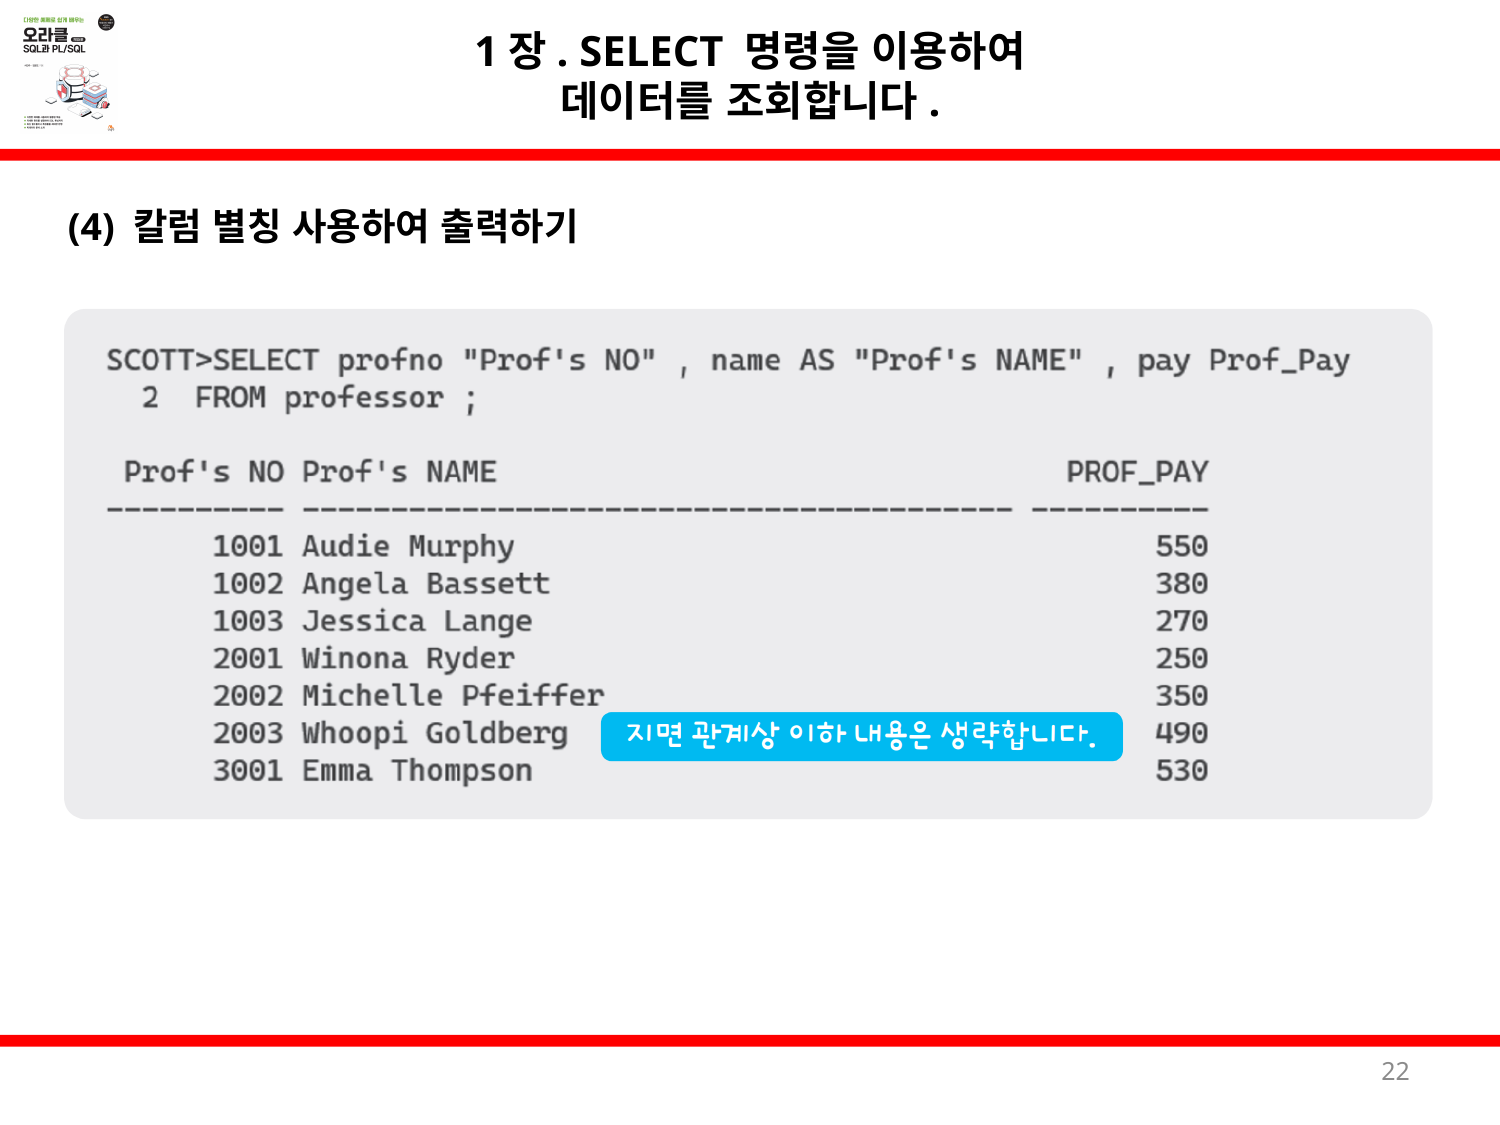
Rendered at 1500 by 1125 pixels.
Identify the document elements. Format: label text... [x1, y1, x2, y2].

text_box (4) 칼럼 별칭 사용하여 출력하기 [51, 182, 752, 269]
text_box 1장. SELECT 명령을 이용하여 데이터를 조회합니다. [252, 0, 1260, 151]
picture [19, 12, 118, 134]
slide_number 22 [1074, 1042, 1425, 1103]
text_box [0, 1033, 1500, 1049]
text_box [0, 147, 1500, 163]
picture [61, 304, 1439, 820]
